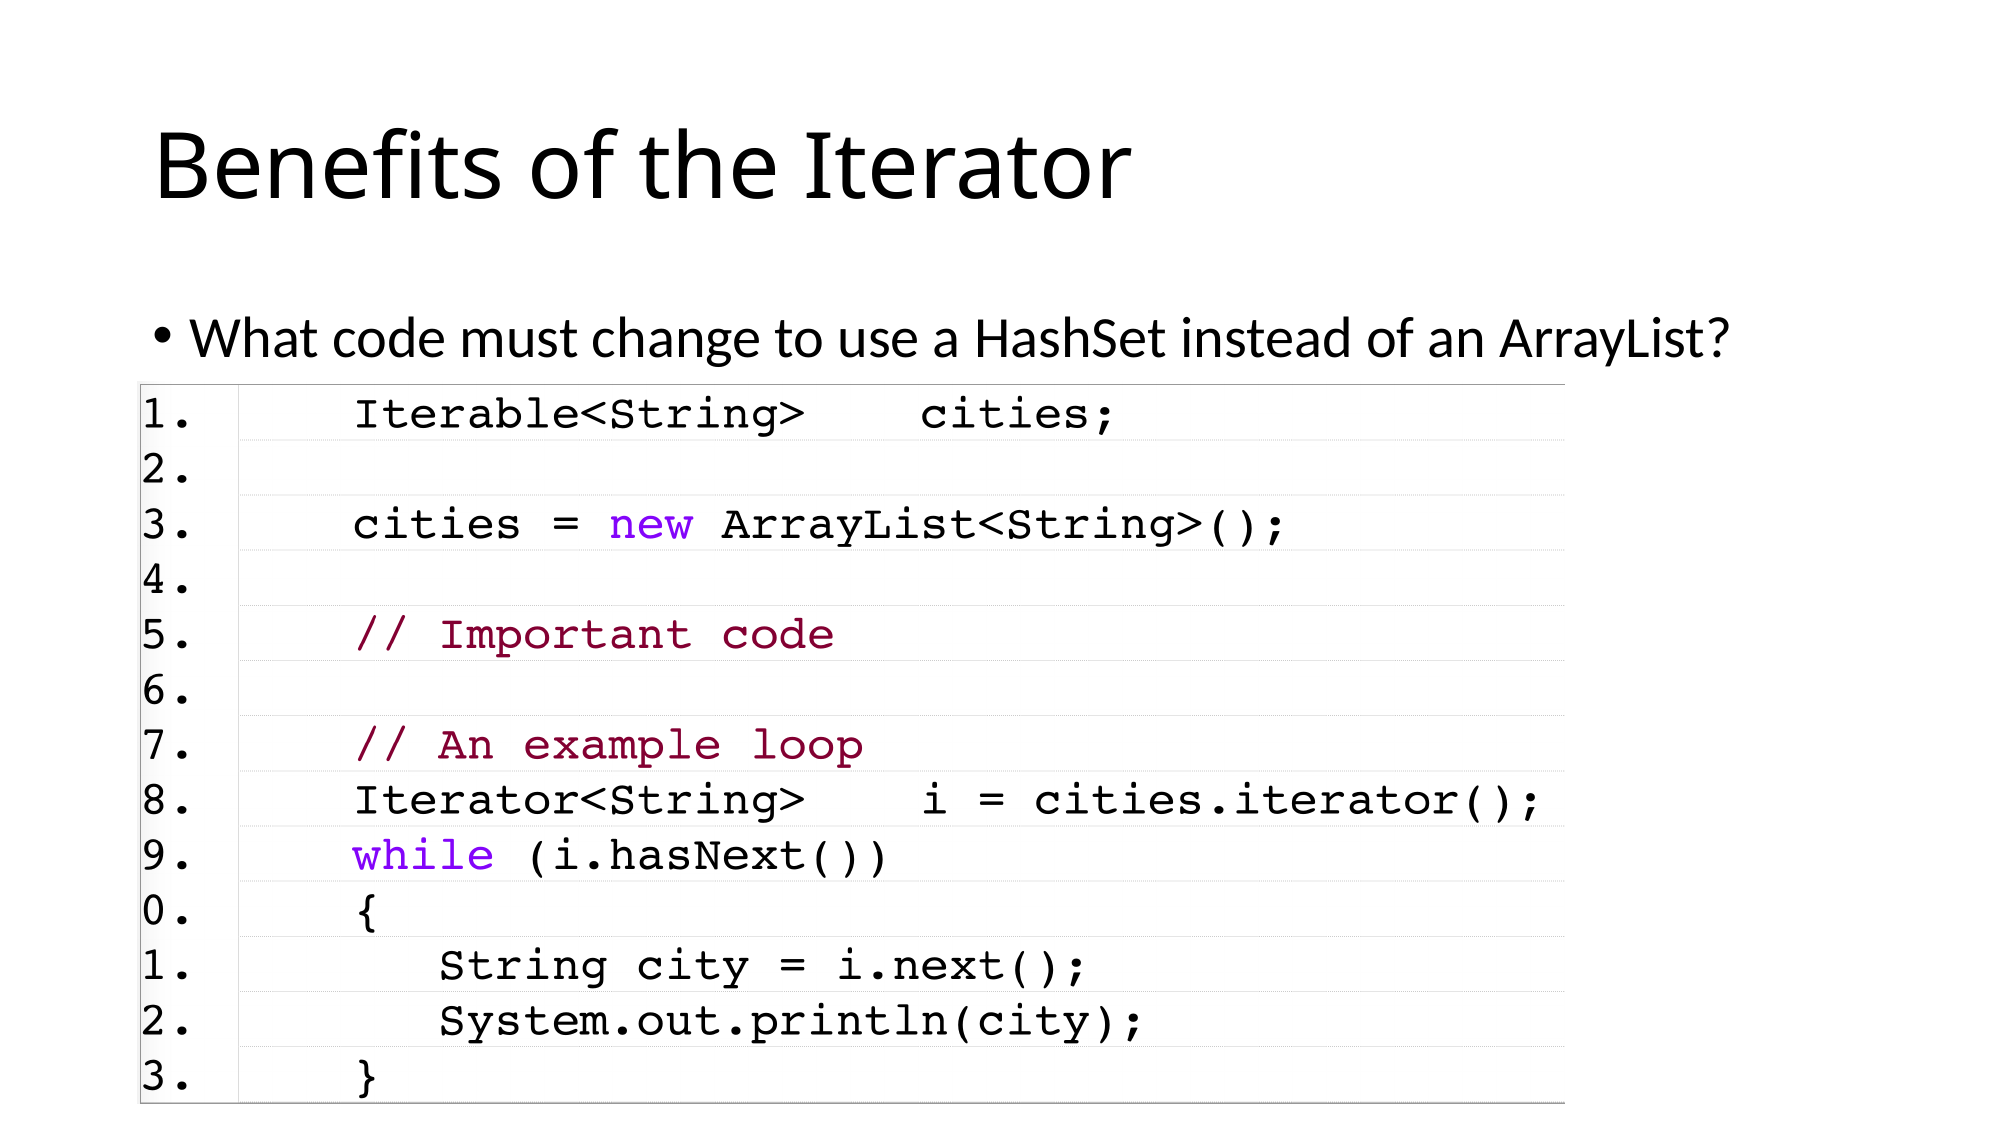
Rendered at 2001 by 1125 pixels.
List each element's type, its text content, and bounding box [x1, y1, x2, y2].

list What code must change to use a HashSet instead of an ArrayList? [137, 299, 1863, 1014]
title Benefits of the Iterator [137, 59, 1863, 278]
picture [137, 381, 1565, 1104]
